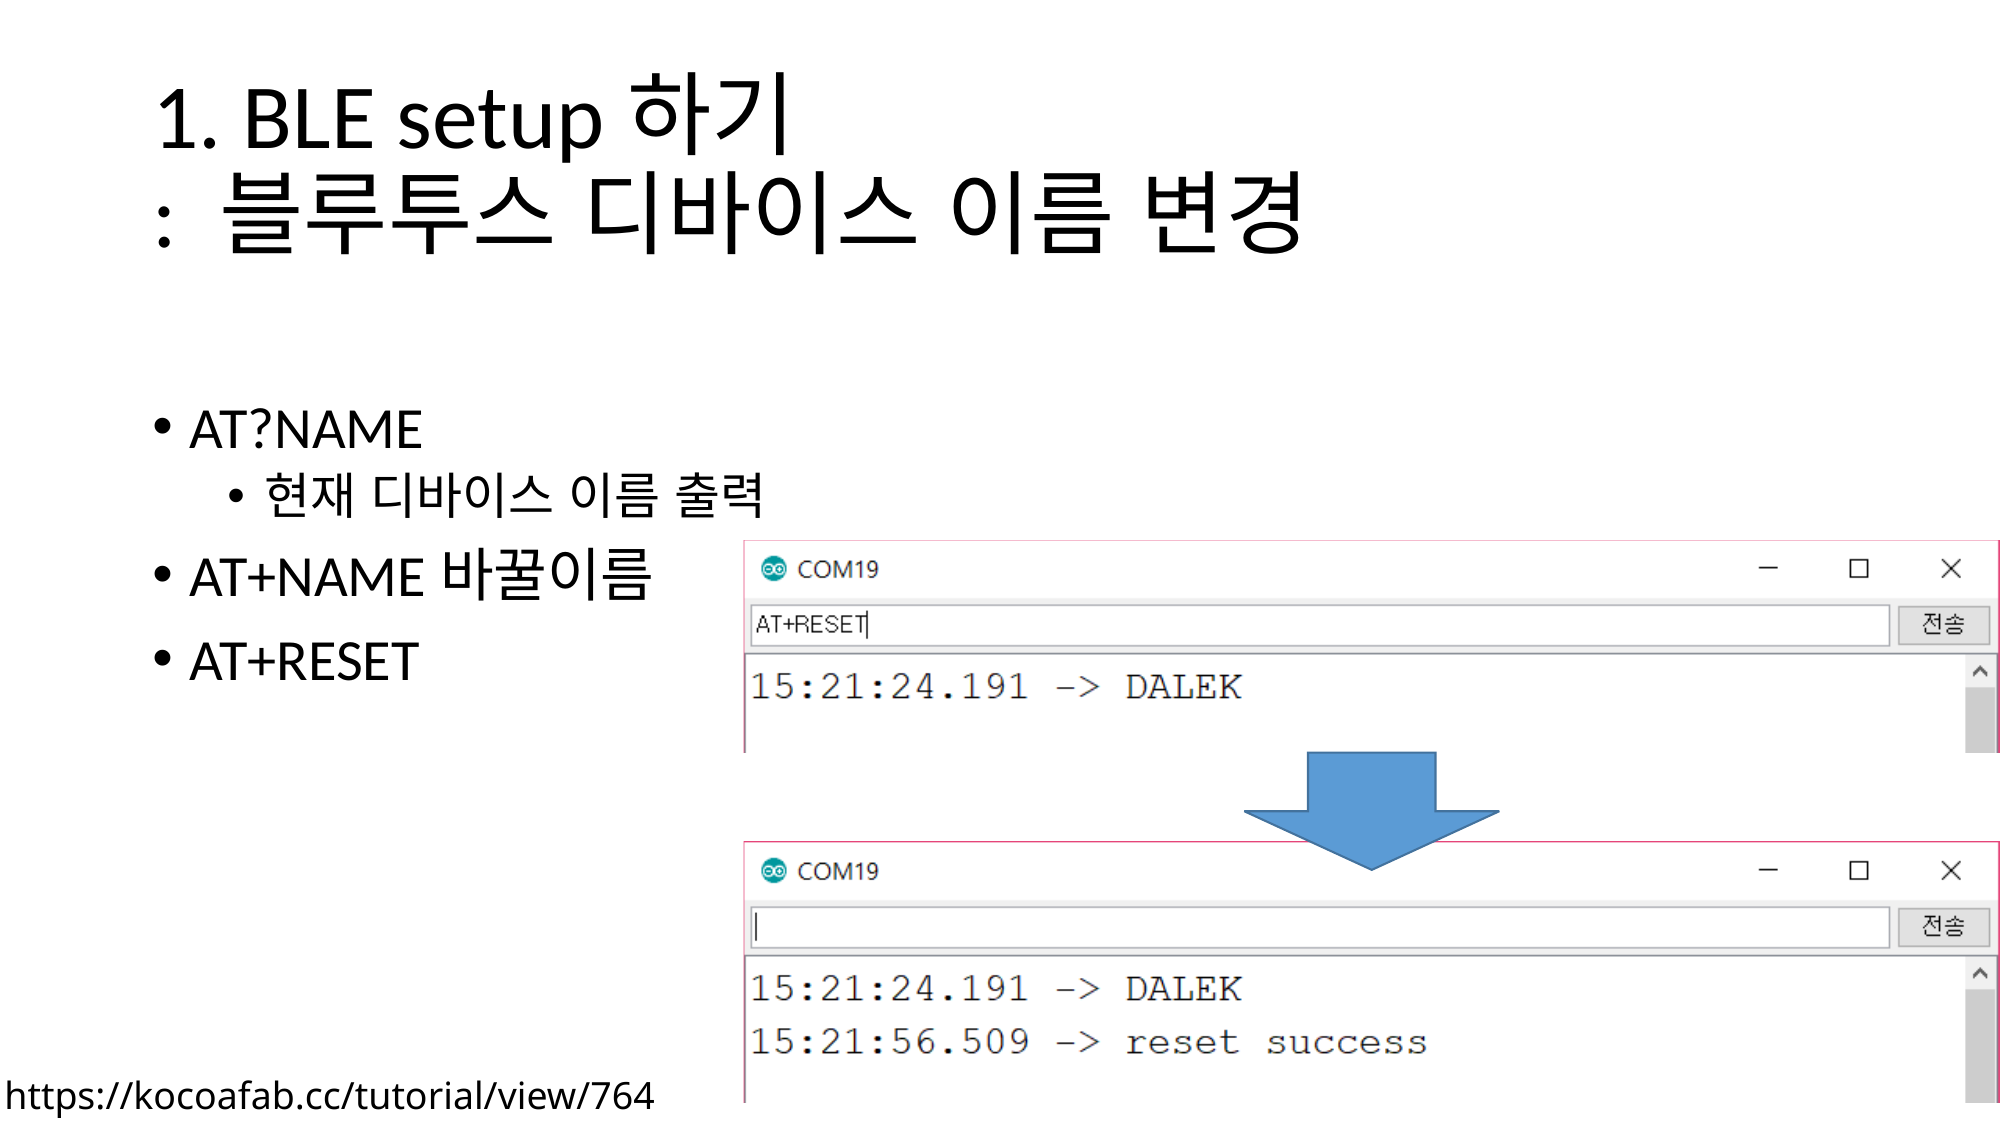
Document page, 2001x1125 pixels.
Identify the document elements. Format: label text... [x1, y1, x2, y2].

picture [743, 841, 2000, 1103]
title 1. BLE setup하기 : 블루투스 디바이스 이름 변경 [137, 59, 1863, 278]
text_box [1243, 753, 1500, 841]
text_box https://kocoafab.cc/tutorial/view/764 [0, 1064, 671, 1125]
list AT?NAME 현재 디바이스 이름 출력 AT+NAME바꿀이름 AT+RESET [137, 299, 1196, 1014]
picture [743, 539, 2000, 753]
